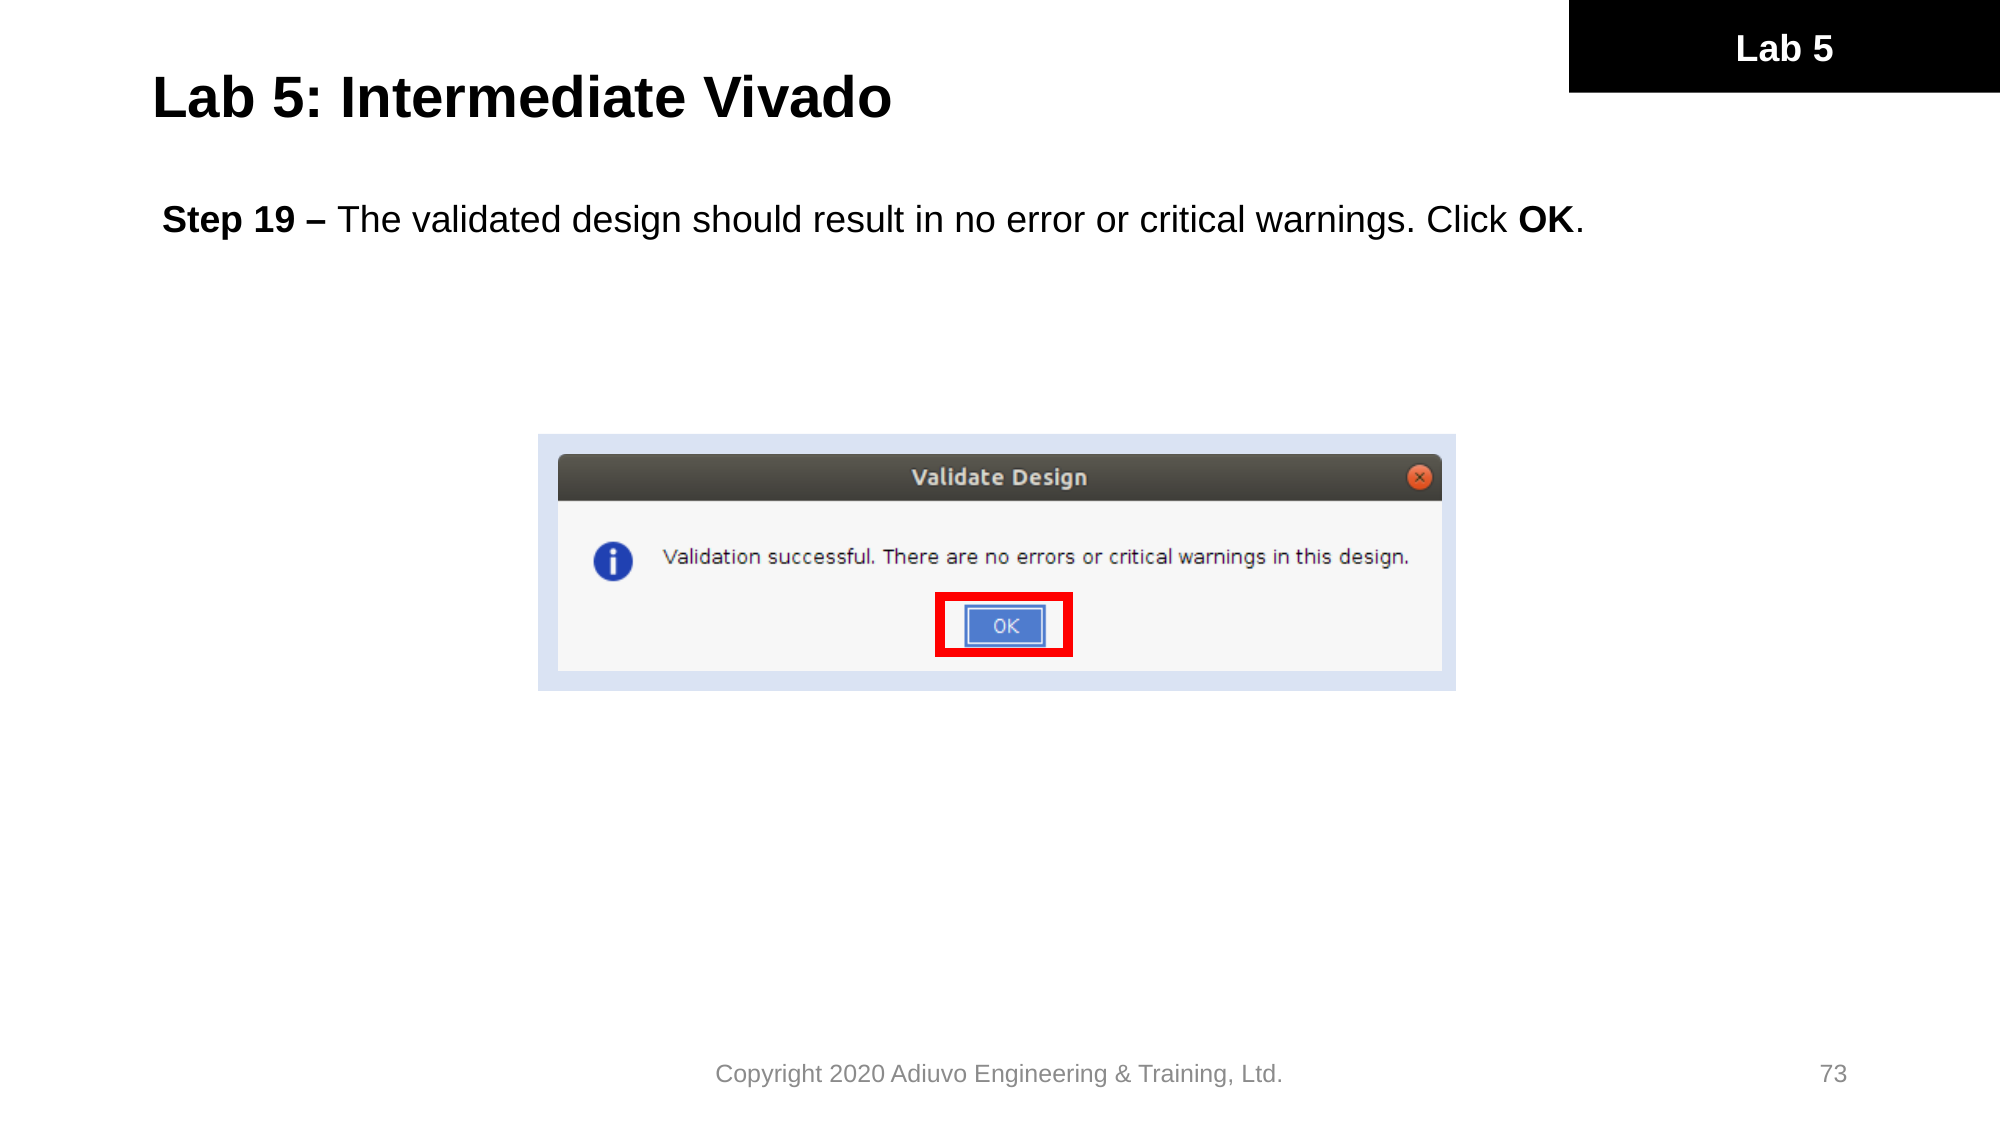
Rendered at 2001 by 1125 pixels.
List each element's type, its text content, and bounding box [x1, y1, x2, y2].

text_box Lab 5 [1568, 0, 2000, 94]
slide_number 73 [1412, 1042, 1863, 1103]
text_box Step 19 – The validated design should result in no error or critical warnings. Click OK. [147, 187, 1873, 293]
footer Copyright 2020 Adiuvo Engineering & Training, Ltd. [662, 1042, 1338, 1103]
picture [558, 454, 1442, 671]
text_box [537, 433, 1457, 692]
title Lab 5: Intermediate Vivado [137, 59, 1863, 153]
